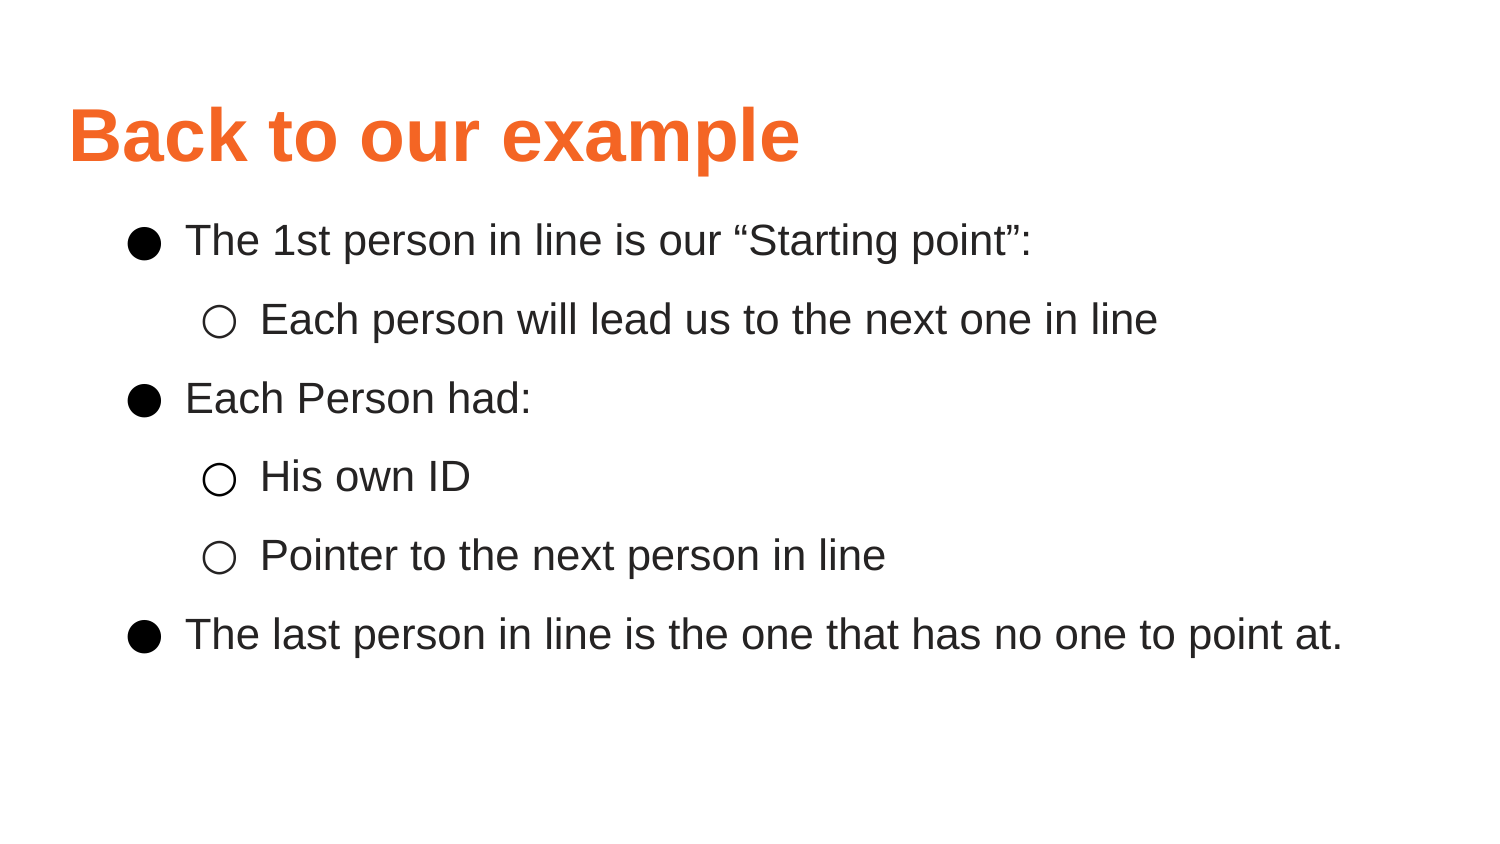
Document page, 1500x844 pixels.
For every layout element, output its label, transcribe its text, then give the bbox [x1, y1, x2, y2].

title Back to our example [53, 71, 1500, 198]
title The 1st person in line is our “Starting point”: Each person will lead us to the next one in line Each Person had: His own ID Pointer to the next person in line The last person in line is the one that has no one to point at. [94, 170, 1383, 674]
